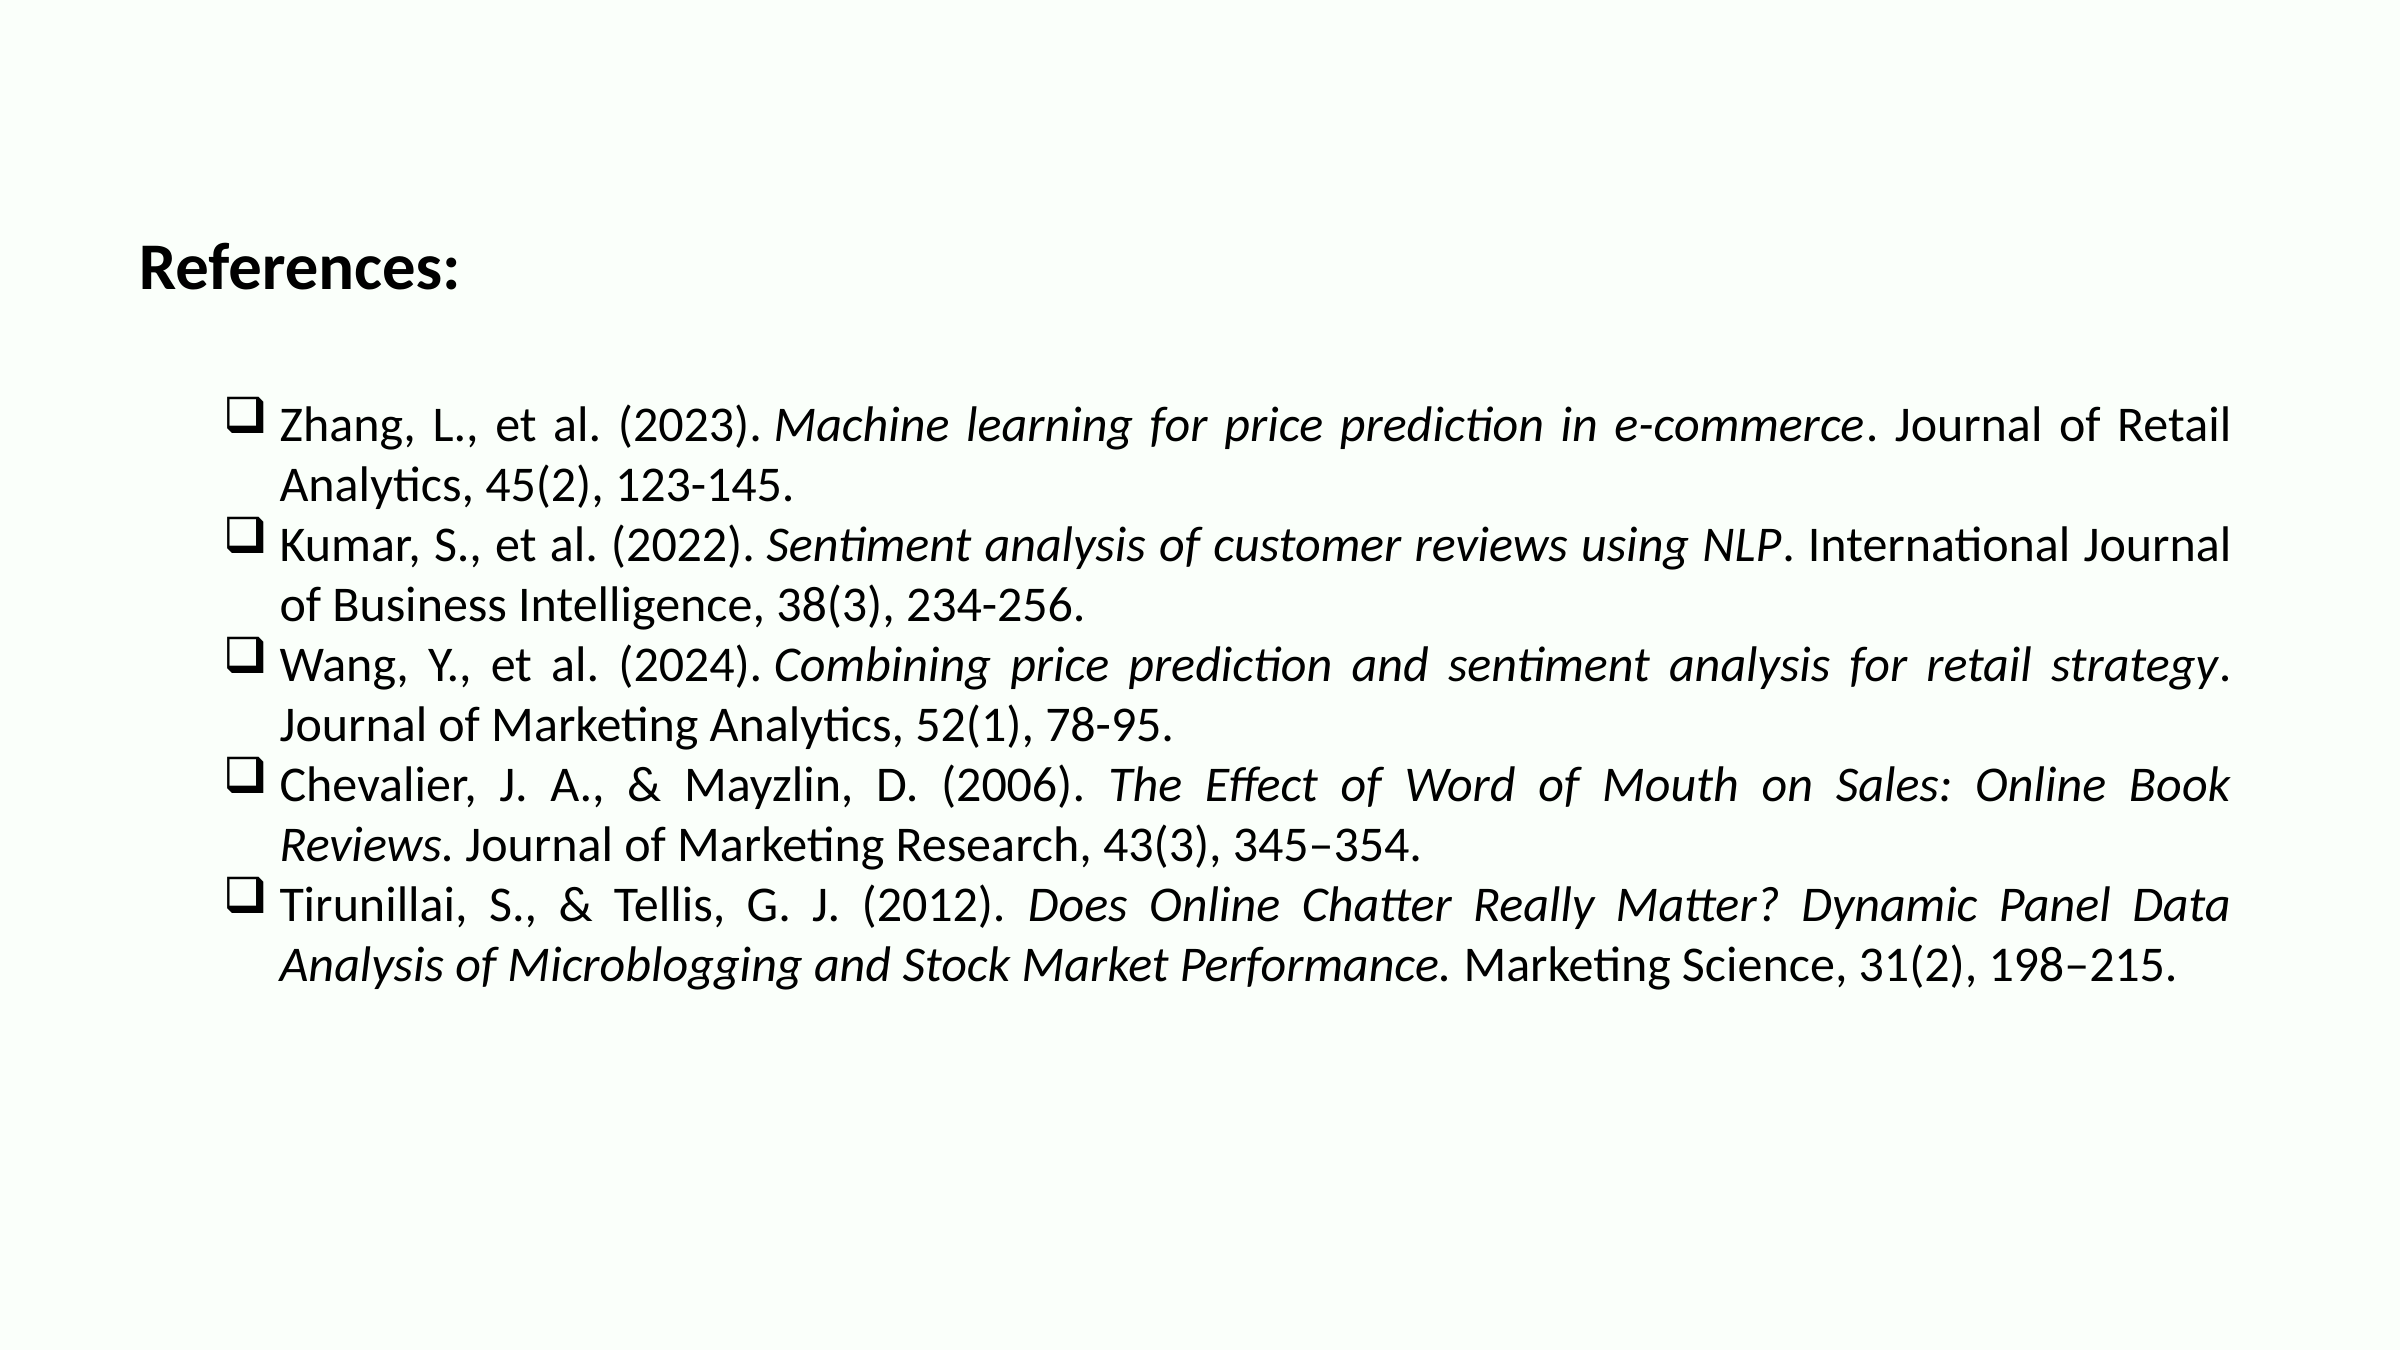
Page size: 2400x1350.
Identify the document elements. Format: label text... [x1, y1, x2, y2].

text_box References: [124, 215, 1325, 311]
text_box Zhang, L., et al. (2023). Machine learning for price prediction in e-commerce. Journal of Retail Analytics, 45(2), 123-145. Kumar, S., et al. (2022). Sentiment analysis of customer reviews using NLP. International Journal of Business Intelligence, 38(3), 234-256. Wang, Y., et al. (2024). Combining price prediction and sentiment analysis for retail strategy. Journal of Marketing Analytics, 52(1), 78-95. Chevalier, J. A., & Mayzlin, D. (2006). The Effect of Word of Mouth on Sales: Online Book Reviews. Journal of Marketing Research, 43(3), 345–354. Tirunillai, S., & Tellis, G. J. (2012). Does Online Chatter Really Matter? Dynamic Panel Data Analysis of Microblogging and Stock Market Performance. Marketing Science, 31(2), 198–215. [208, 384, 2247, 999]
